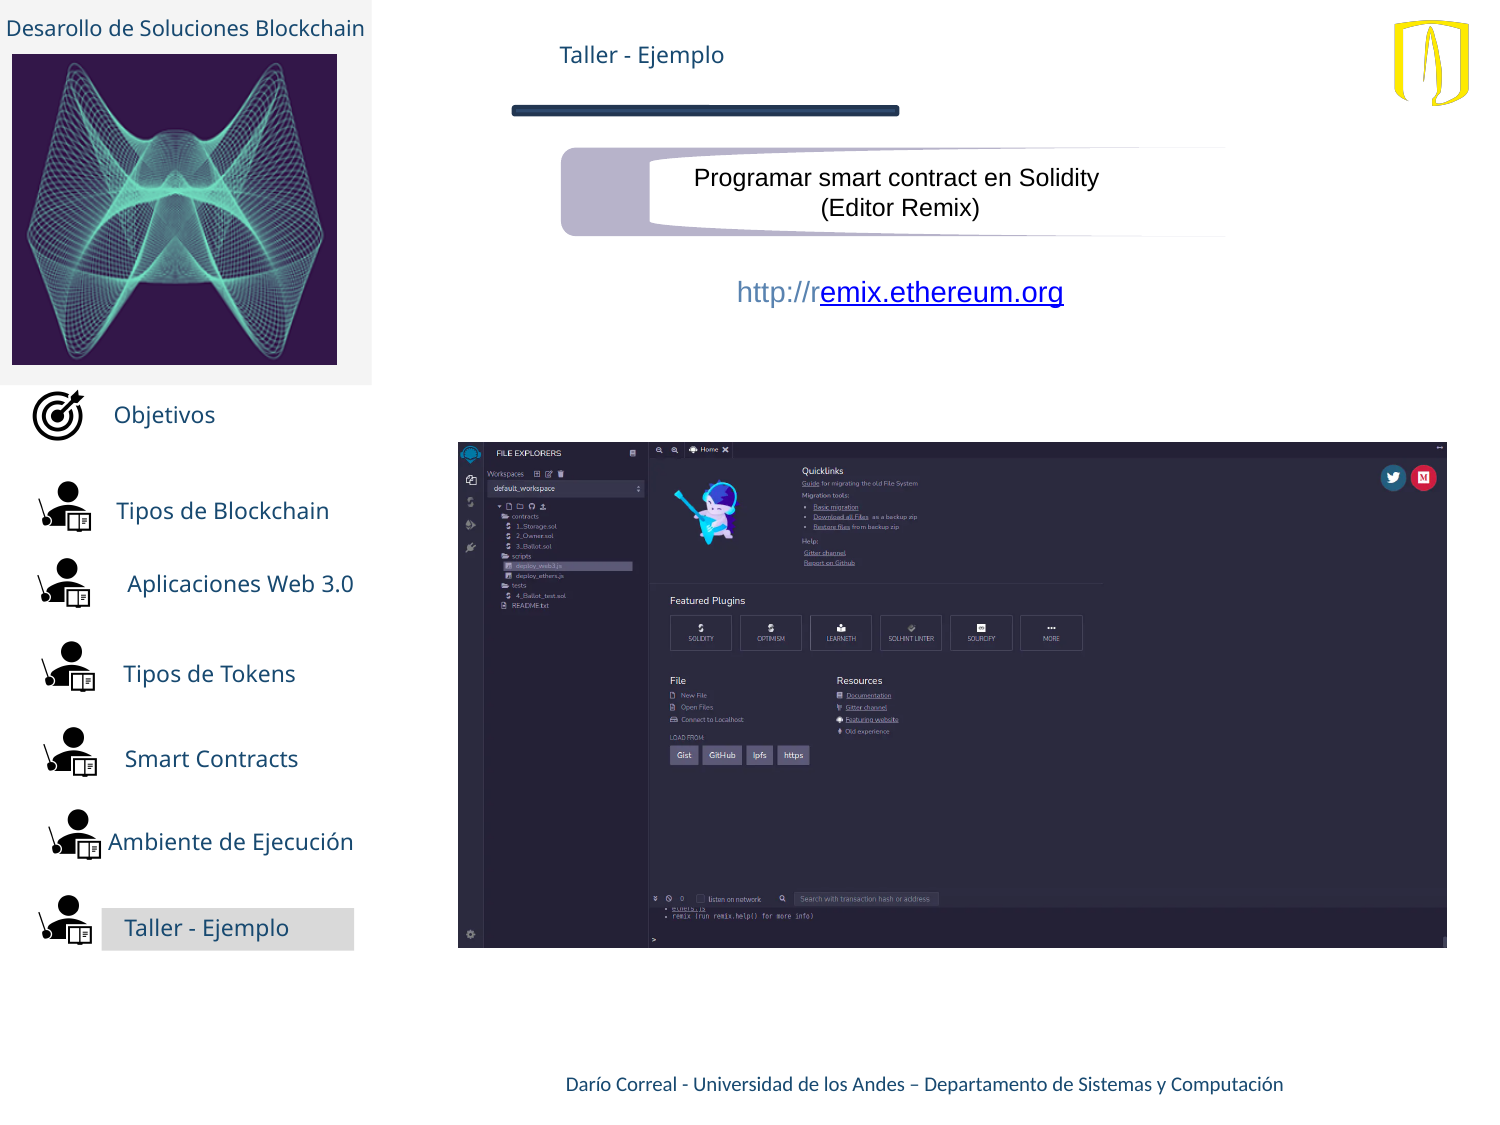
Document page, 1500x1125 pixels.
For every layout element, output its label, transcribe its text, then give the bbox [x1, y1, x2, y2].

text_box Taller - Ejemplo [544, 32, 740, 76]
text_box Ambiente de Ejecución [115, 820, 370, 863]
text_box [513, 107, 898, 115]
picture [1387, 18, 1476, 108]
text_box Tipos de Blockchain [104, 489, 345, 532]
picture [42, 717, 105, 781]
picture [37, 472, 100, 535]
picture [46, 800, 110, 863]
text_box Programar smart contract en Solidity (Editor Remix) [560, 147, 1226, 237]
text_box Darío Correal - Universidad de los Andes – Departamento de Sistemas y Computación [551, 1062, 1300, 1103]
picture [37, 885, 100, 949]
text_box Objetivos [98, 393, 231, 436]
picture [12, 54, 337, 365]
picture [458, 442, 1447, 949]
text_box Smart Contracts [110, 737, 314, 780]
text_box Aplicaciones Web 3.0 [112, 562, 370, 605]
picture [35, 549, 99, 612]
picture [40, 632, 103, 695]
picture [27, 384, 90, 447]
text_box http://remix.ethereum.org [708, 265, 1093, 328]
text_box [104, 908, 355, 951]
text_box Tipos de Tokens [108, 652, 312, 695]
text_box Taller - Ejemplo [109, 905, 305, 948]
